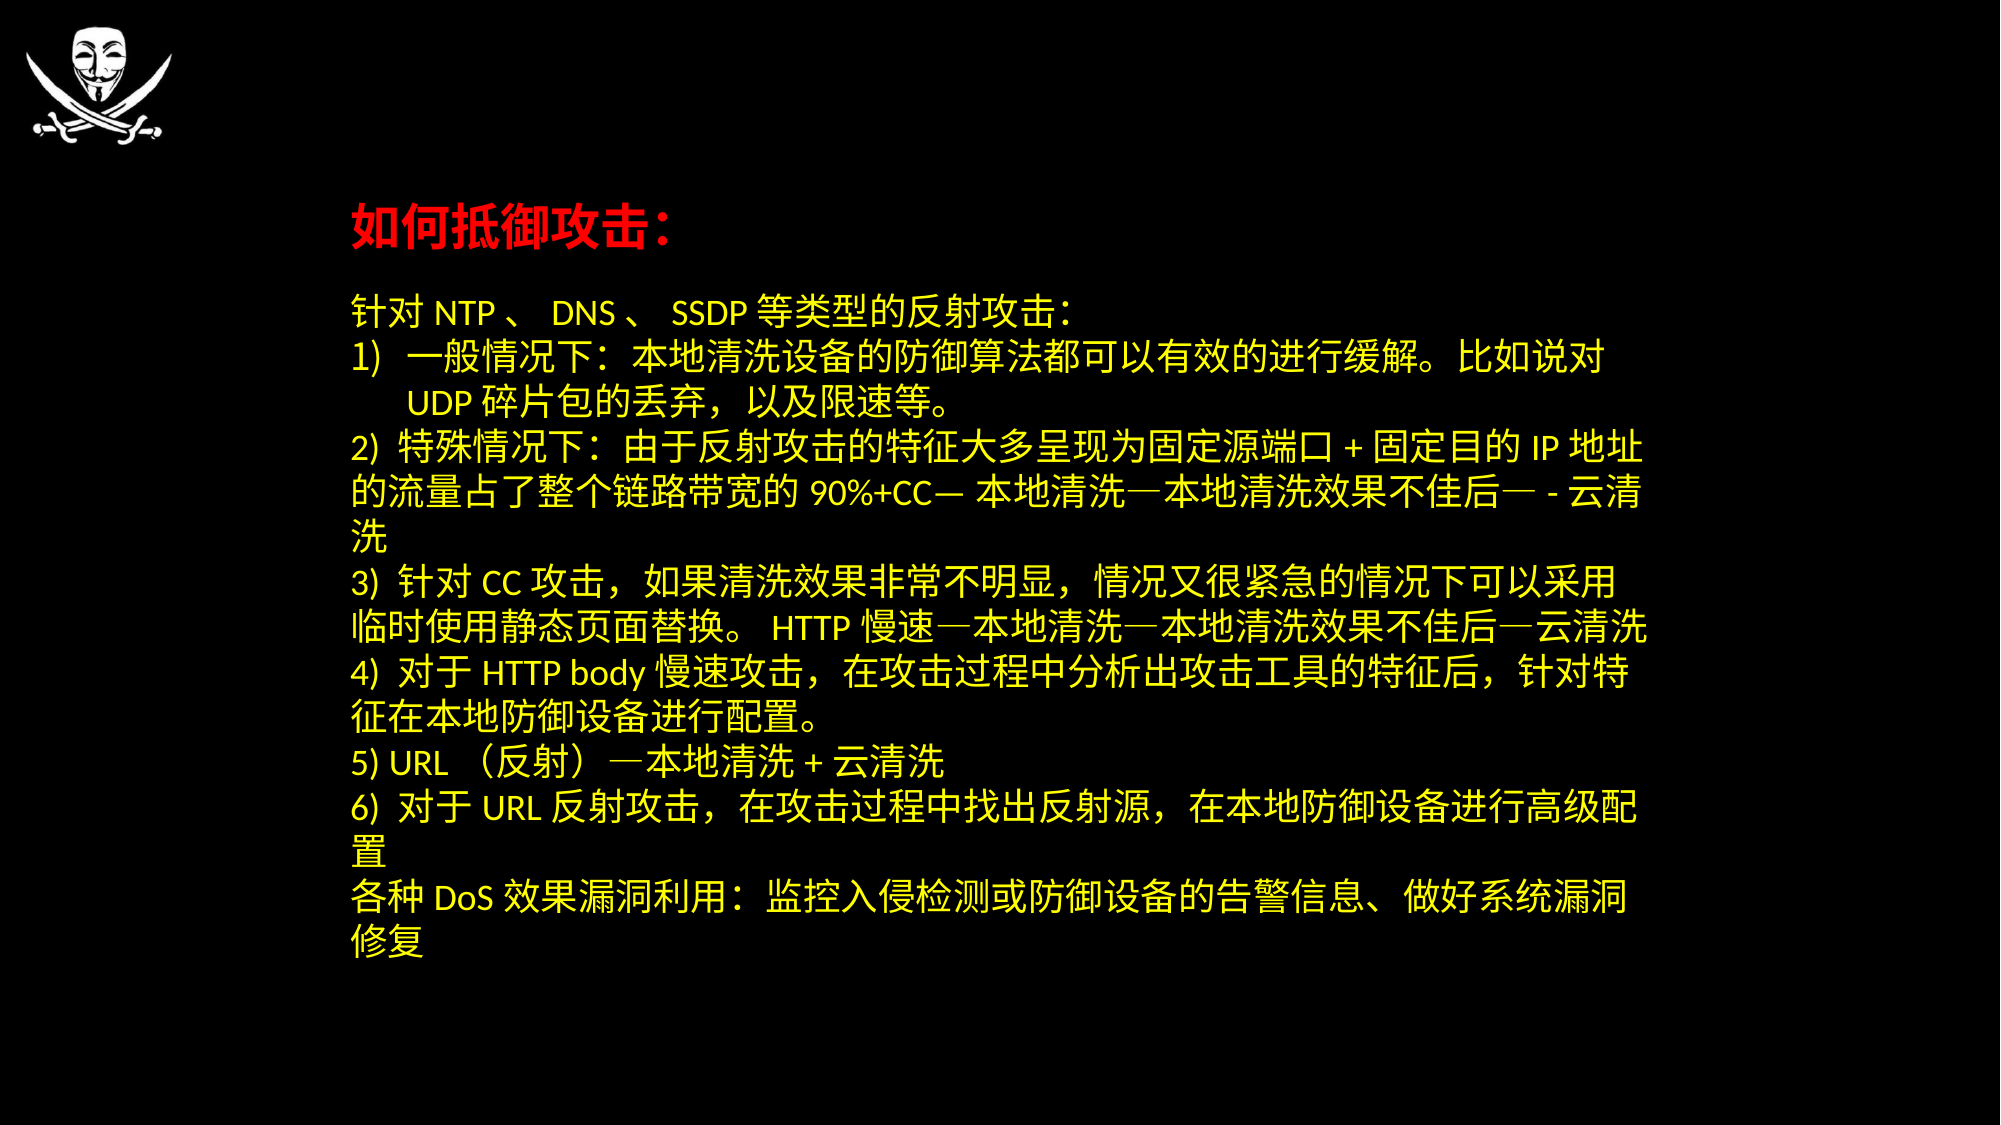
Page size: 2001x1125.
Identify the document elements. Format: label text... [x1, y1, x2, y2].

text_box 针对NTP、DNS、SSDP等类型的反射攻击： 一般情况下：本地清洗设备的防御算法都可以有效的进行缓解。比如说对UDP碎片包的丢弃，以及限速等。 2) 特殊情况下：由于反射攻击的特征大多呈现为固定源端口+固定目的IP地址的流量占了整个链路带宽的90%+CC—本地清洗—本地清洗效果不佳后—-云清洗 3) 针对CC攻击，如果清洗效果非常不明显，情况又很紧急的情况下可以采用临时使用静态页面替换。HTTP慢速—本地清洗—本地清洗效果不佳后—云清洗 4) 对于HTTP body慢速攻击，在攻击过程中分析出攻击工具的特征后，针对特征在本地防御设备进行配置。 5) URL（反射）—本地清洗+云清洗 6) 对于URL反射攻击，在攻击过程中找出反射源，在本地防御设备进行高级配置 各种DoS效果漏洞利用：监控入侵检测或防御设备的告警信息、做好系统漏洞修复 [335, 280, 1667, 971]
picture [24, 23, 173, 145]
text_box 如何抵御攻击： [335, 188, 789, 264]
